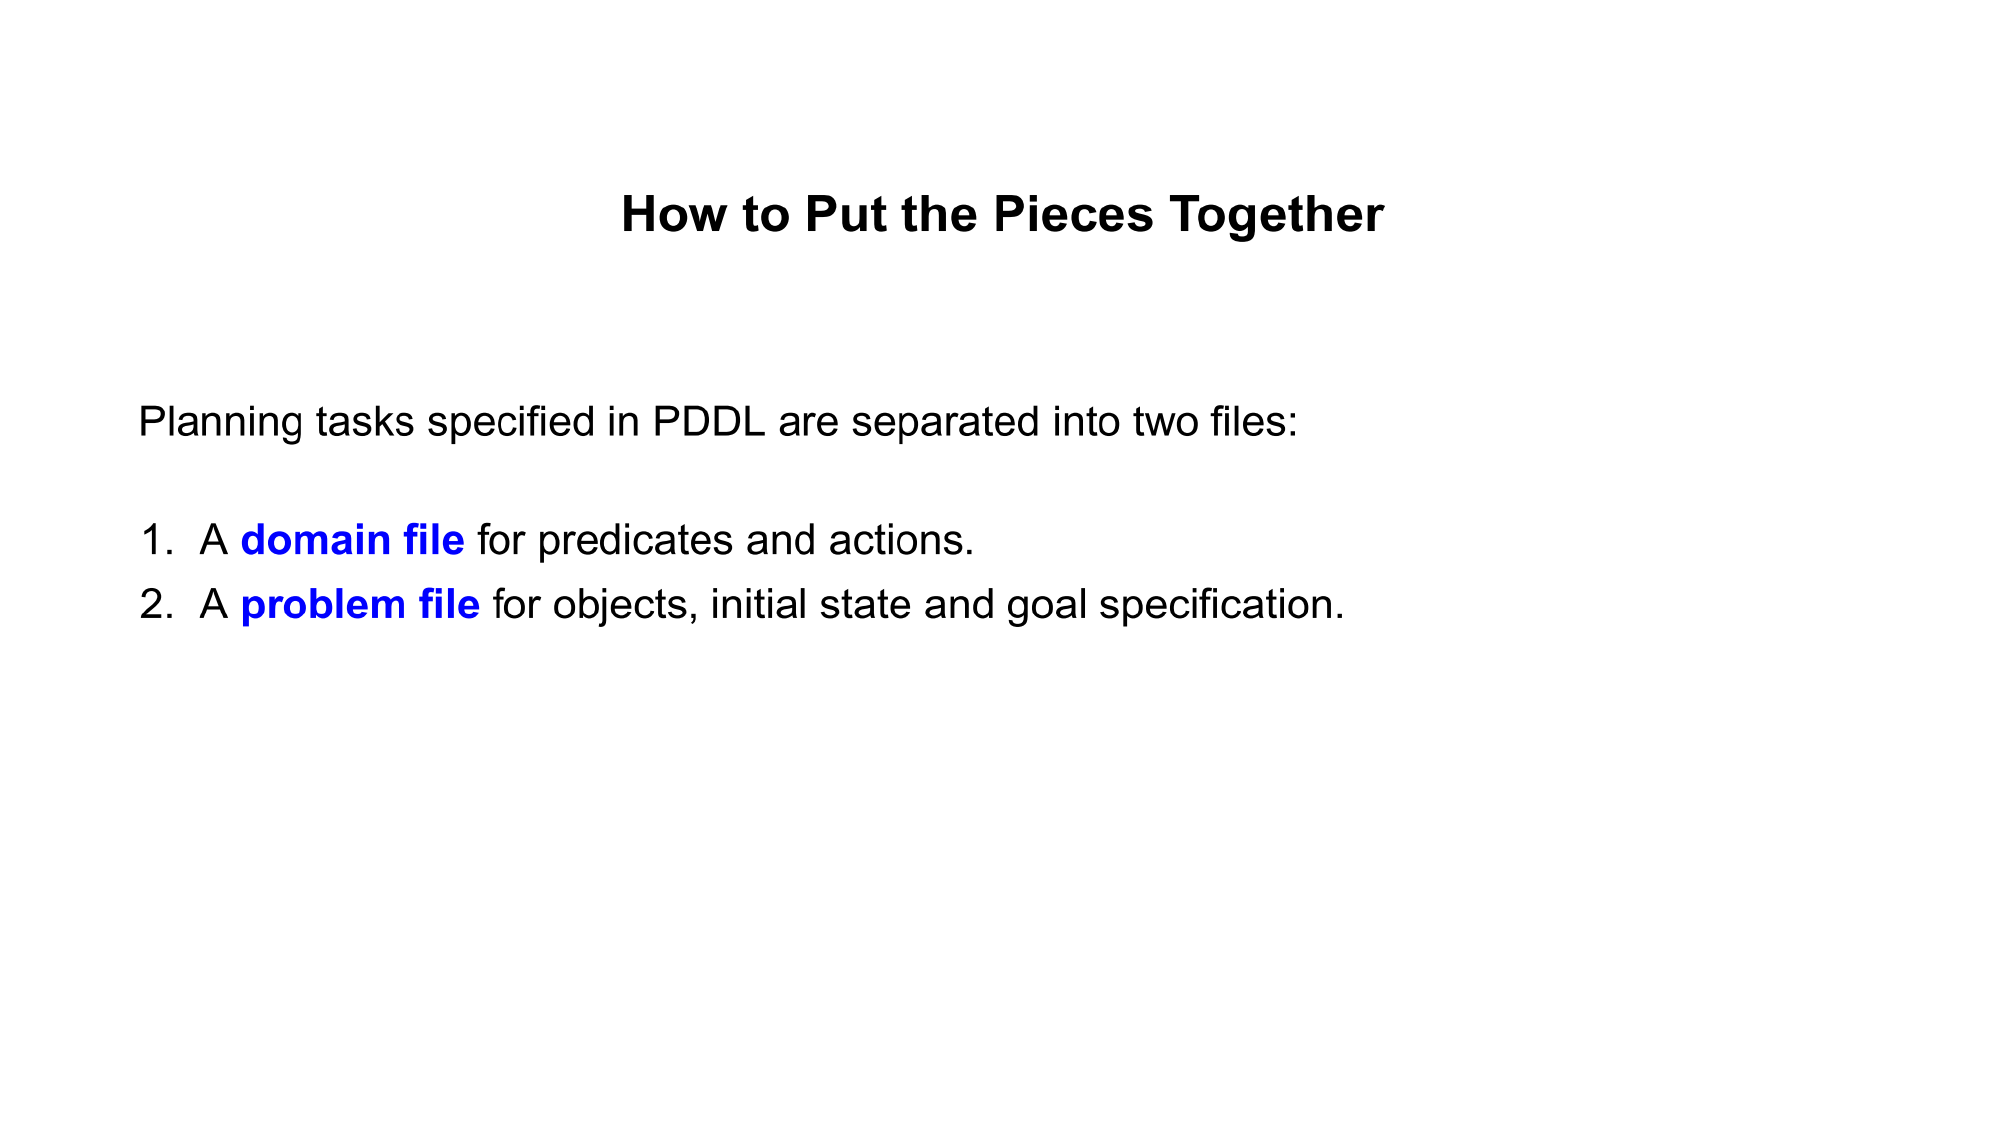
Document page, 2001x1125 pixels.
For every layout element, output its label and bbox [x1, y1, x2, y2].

list [0, 4, 2000, 1120]
